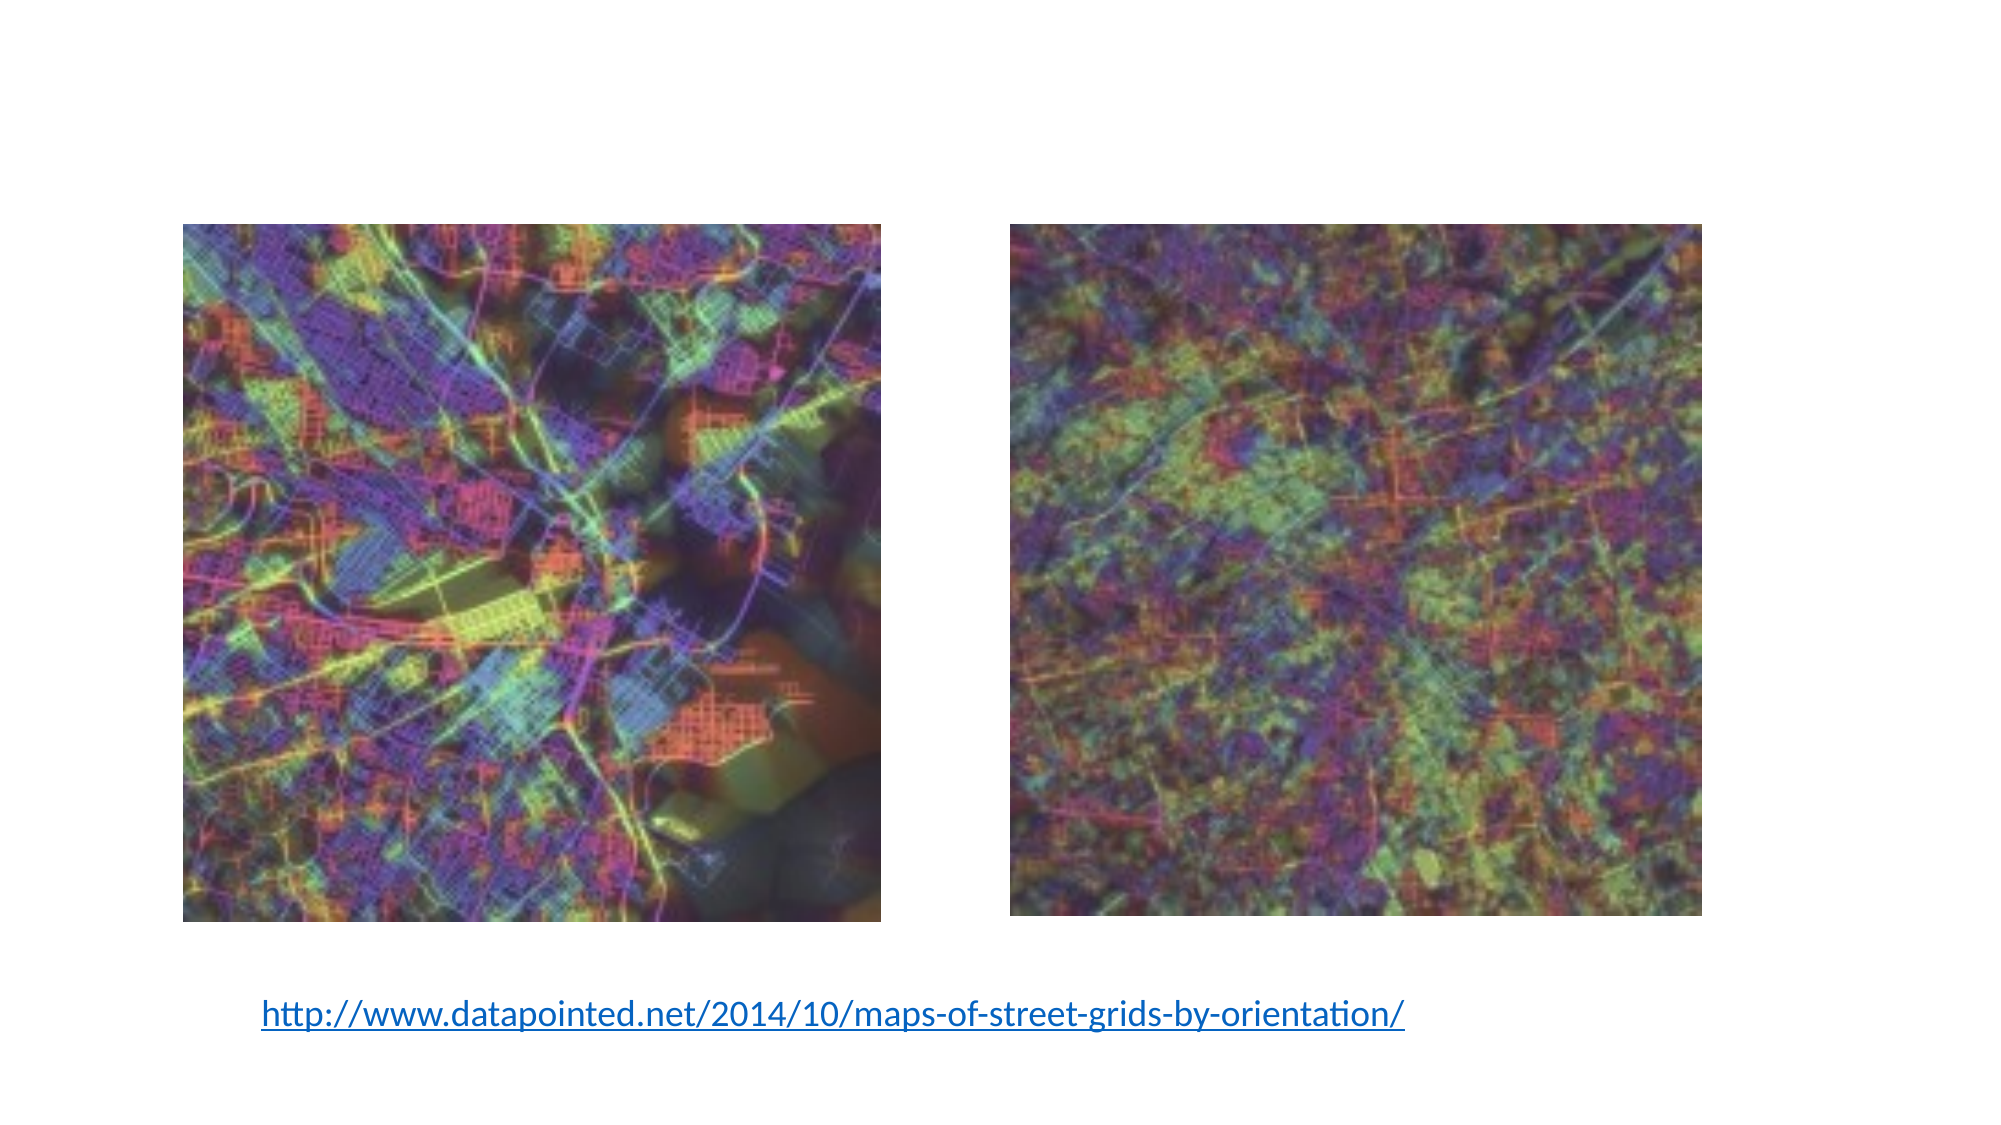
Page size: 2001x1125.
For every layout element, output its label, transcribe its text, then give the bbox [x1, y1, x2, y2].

picture [183, 224, 881, 922]
text_box http://www.datapointed.net/2014/10/maps-of-street-grids-by-orientation/ [246, 981, 1421, 1087]
picture [1010, 224, 1702, 916]
